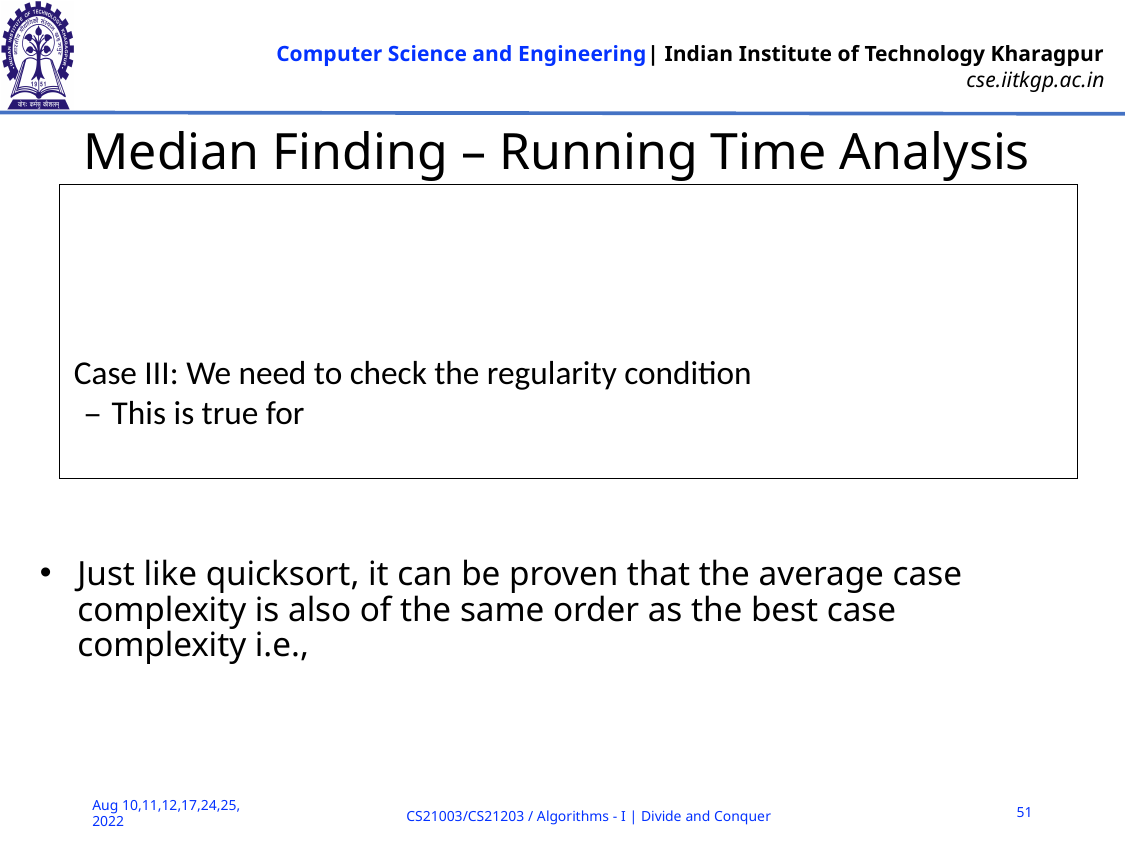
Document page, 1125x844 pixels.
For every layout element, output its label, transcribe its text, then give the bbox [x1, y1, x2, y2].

picture [1, 1, 74, 110]
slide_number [77, 798, 274, 844]
text_box CS21003/CS21203 / Algorithms - I | Divide and Conquer [274, 798, 966, 833]
title Median Finding – Running Time Analysis [35, 78, 1078, 221]
slide_number 51 [992, 790, 1048, 836]
